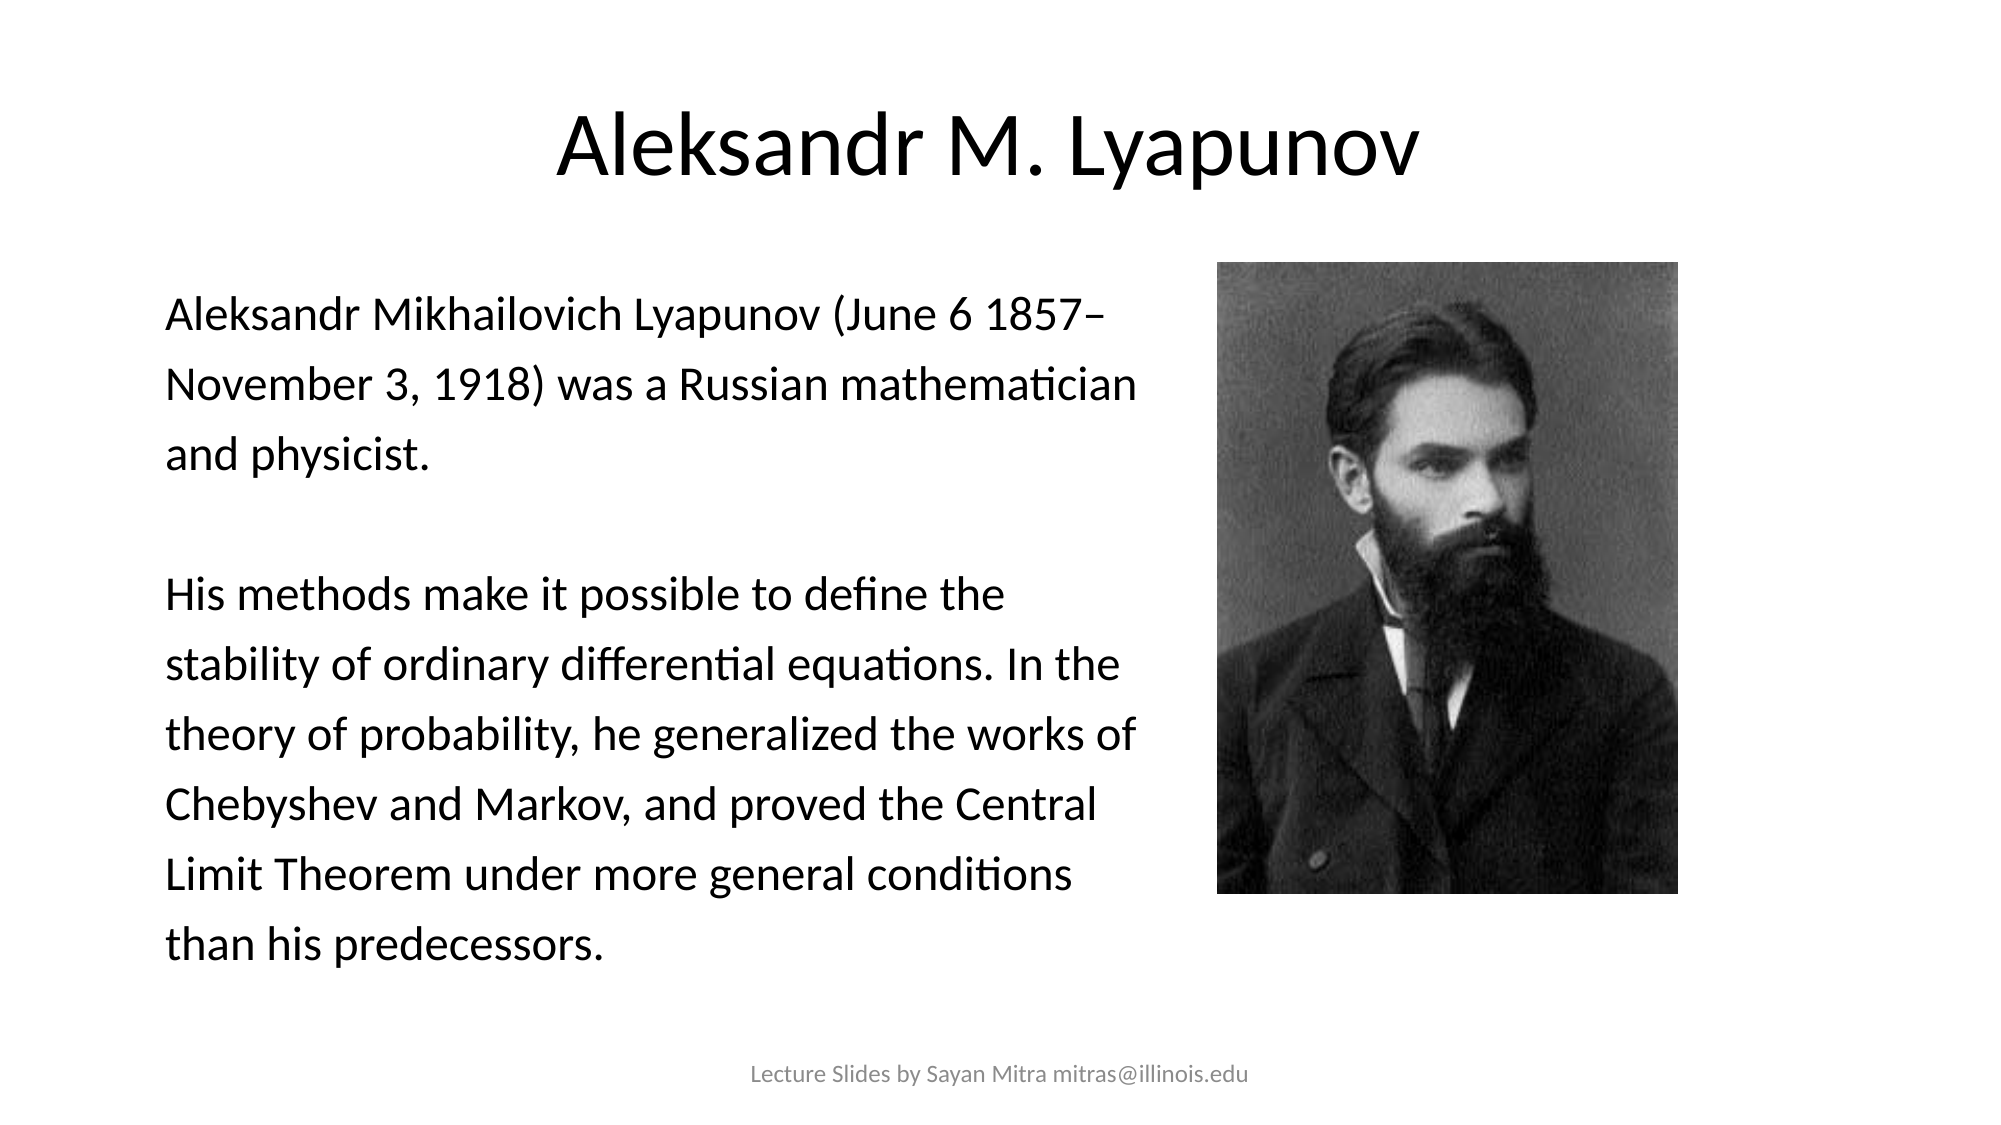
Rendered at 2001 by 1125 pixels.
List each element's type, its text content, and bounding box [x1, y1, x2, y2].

list Aleksandr Mikhailovich Lyapunov (June 6 1857–November 3, 1918) was a Russian mathematician and physicist. His methods make it possible to define the stability of ordinary differential equations. In the theory of probability, he generalized the works of Chebyshev and Markov, and proved the Central Limit Theorem under more general conditions than his predecessors. [150, 262, 1175, 986]
footer Lecture Slides by Sayan Mitra mitras@illinois.edu [683, 1042, 1317, 1103]
title Aleksandr M. Lyapunov [99, 45, 1900, 233]
picture [1217, 262, 1679, 894]
